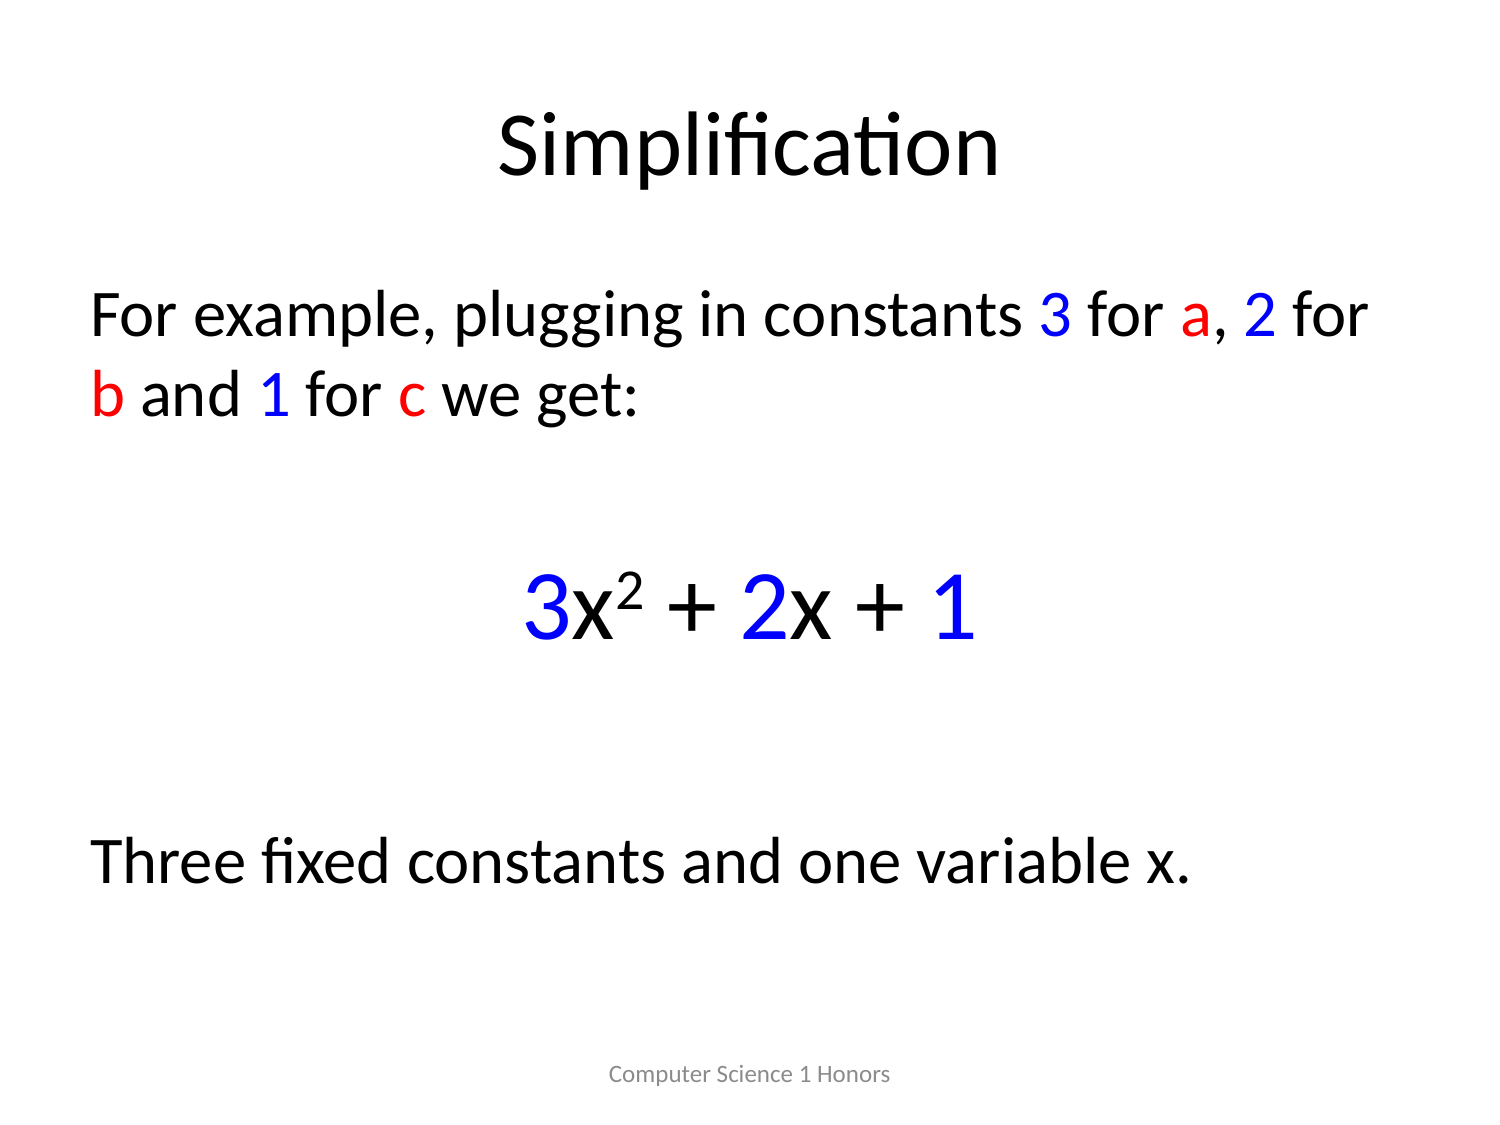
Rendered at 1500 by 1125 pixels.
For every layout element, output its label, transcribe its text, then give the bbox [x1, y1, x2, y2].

text_box 3x2 + 2x + 1 [506, 532, 994, 667]
title Simplification [75, 45, 1425, 233]
footer Computer Science 1 Honors [512, 1042, 988, 1103]
list For example, plugging in constants 3 for a, 2 for b and 1 for c we get: Three fixed constants and one variable x. [75, 262, 1425, 1005]
